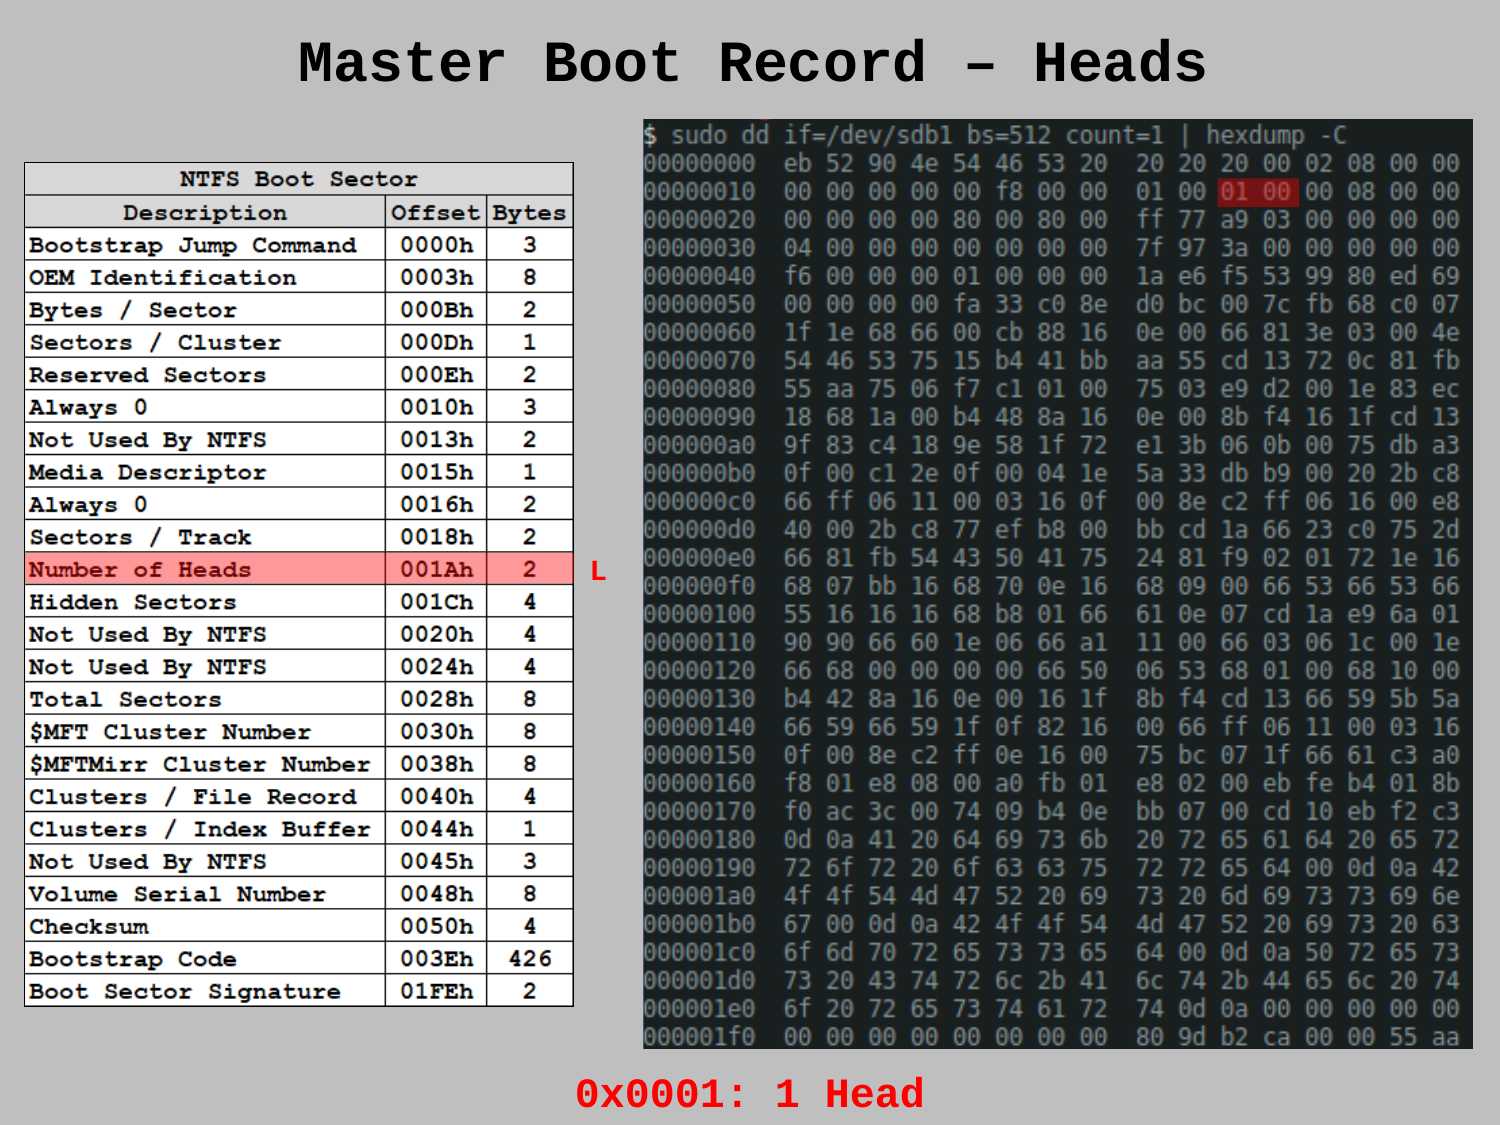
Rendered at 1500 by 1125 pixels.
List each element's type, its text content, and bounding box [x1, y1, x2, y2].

picture [643, 118, 1474, 1049]
text_box 0x0001: 1 Head [560, 1058, 940, 1123]
text_box L [578, 544, 622, 594]
text_box Master Boot Record – Heads [85, 9, 1421, 106]
picture [24, 162, 574, 1007]
